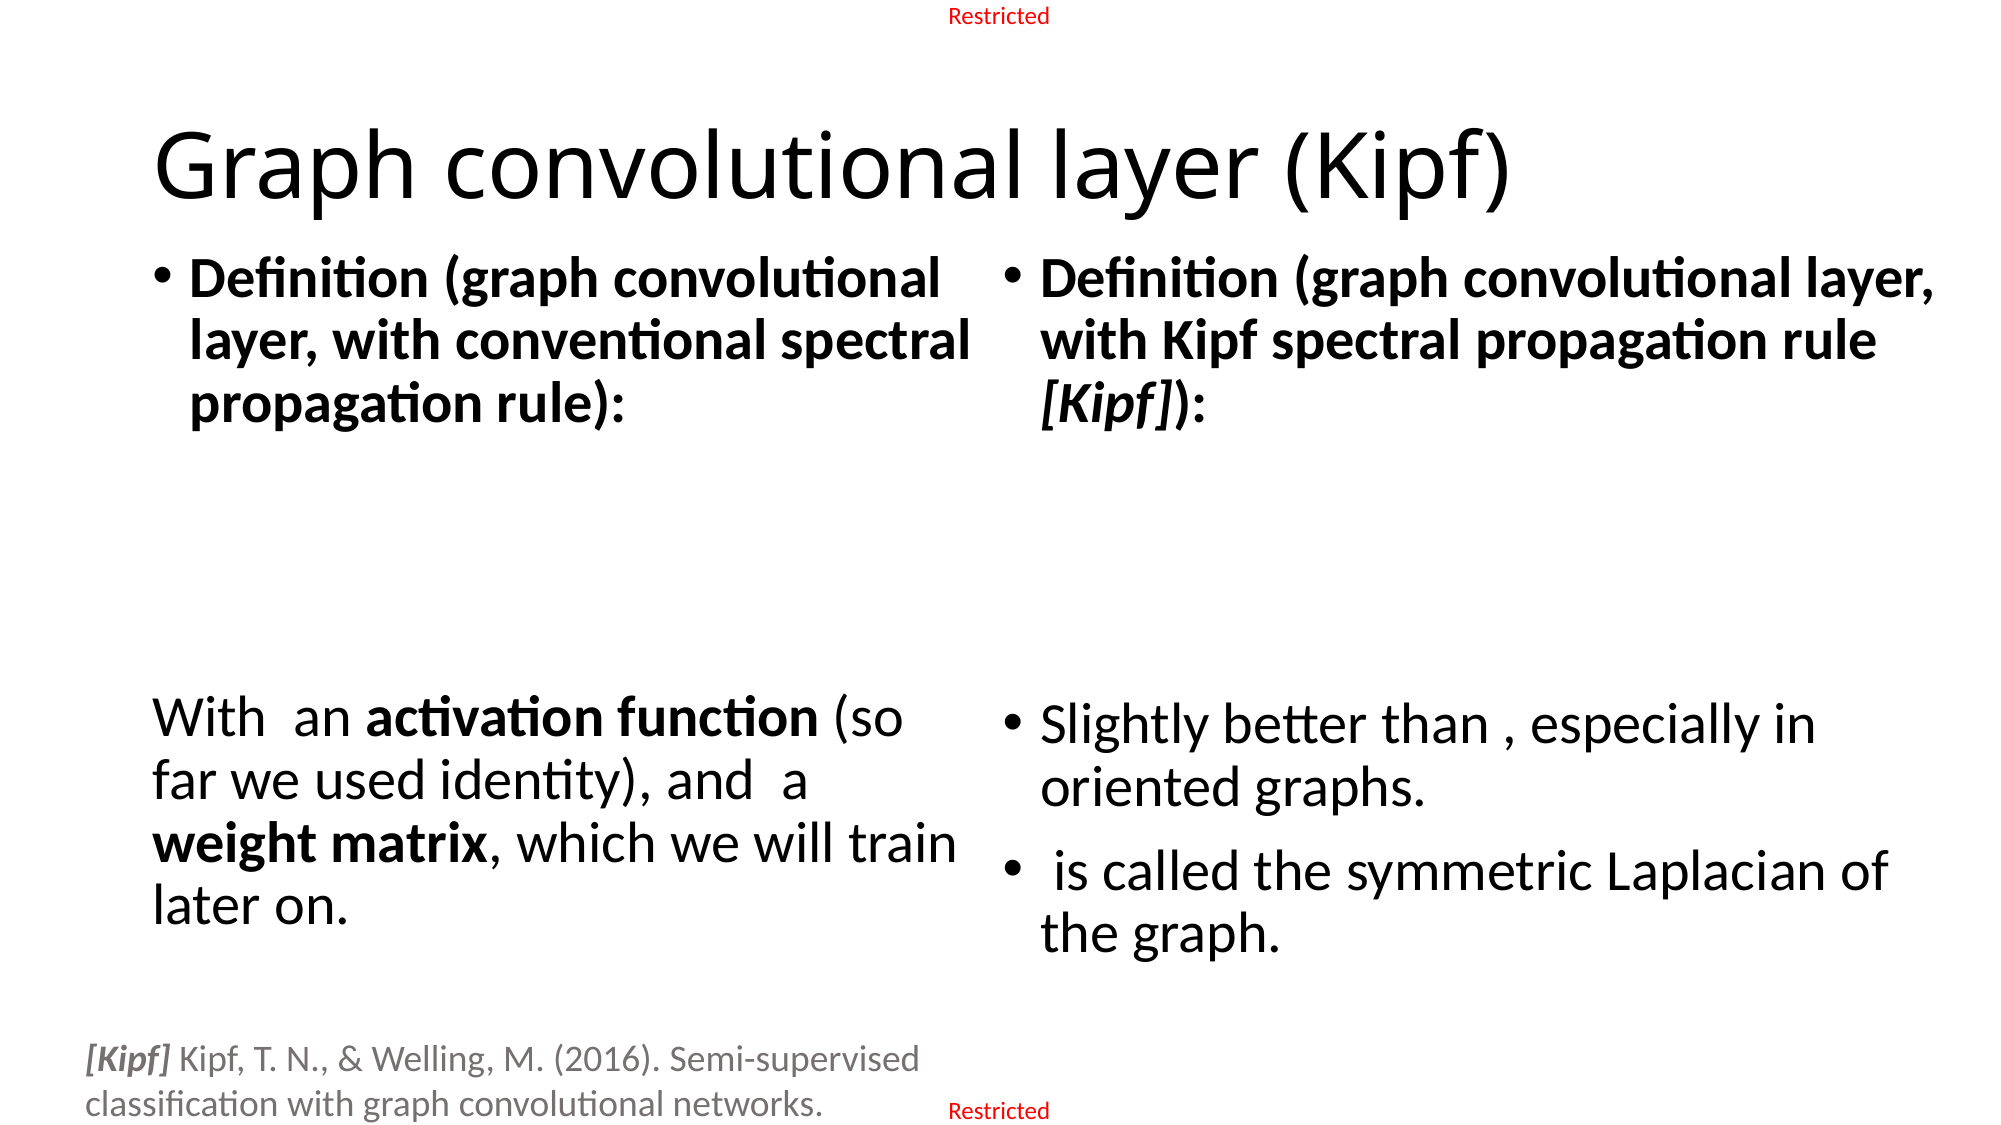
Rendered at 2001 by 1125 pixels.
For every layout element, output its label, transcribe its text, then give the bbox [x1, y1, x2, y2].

title Graph convolutional layer (Kipf) [137, 59, 1863, 278]
text_box [Kipf] Kipf, T. N., & Welling, M. (2016). Semi-supervised classification with graph convolutional networks. [70, 1026, 1014, 1125]
